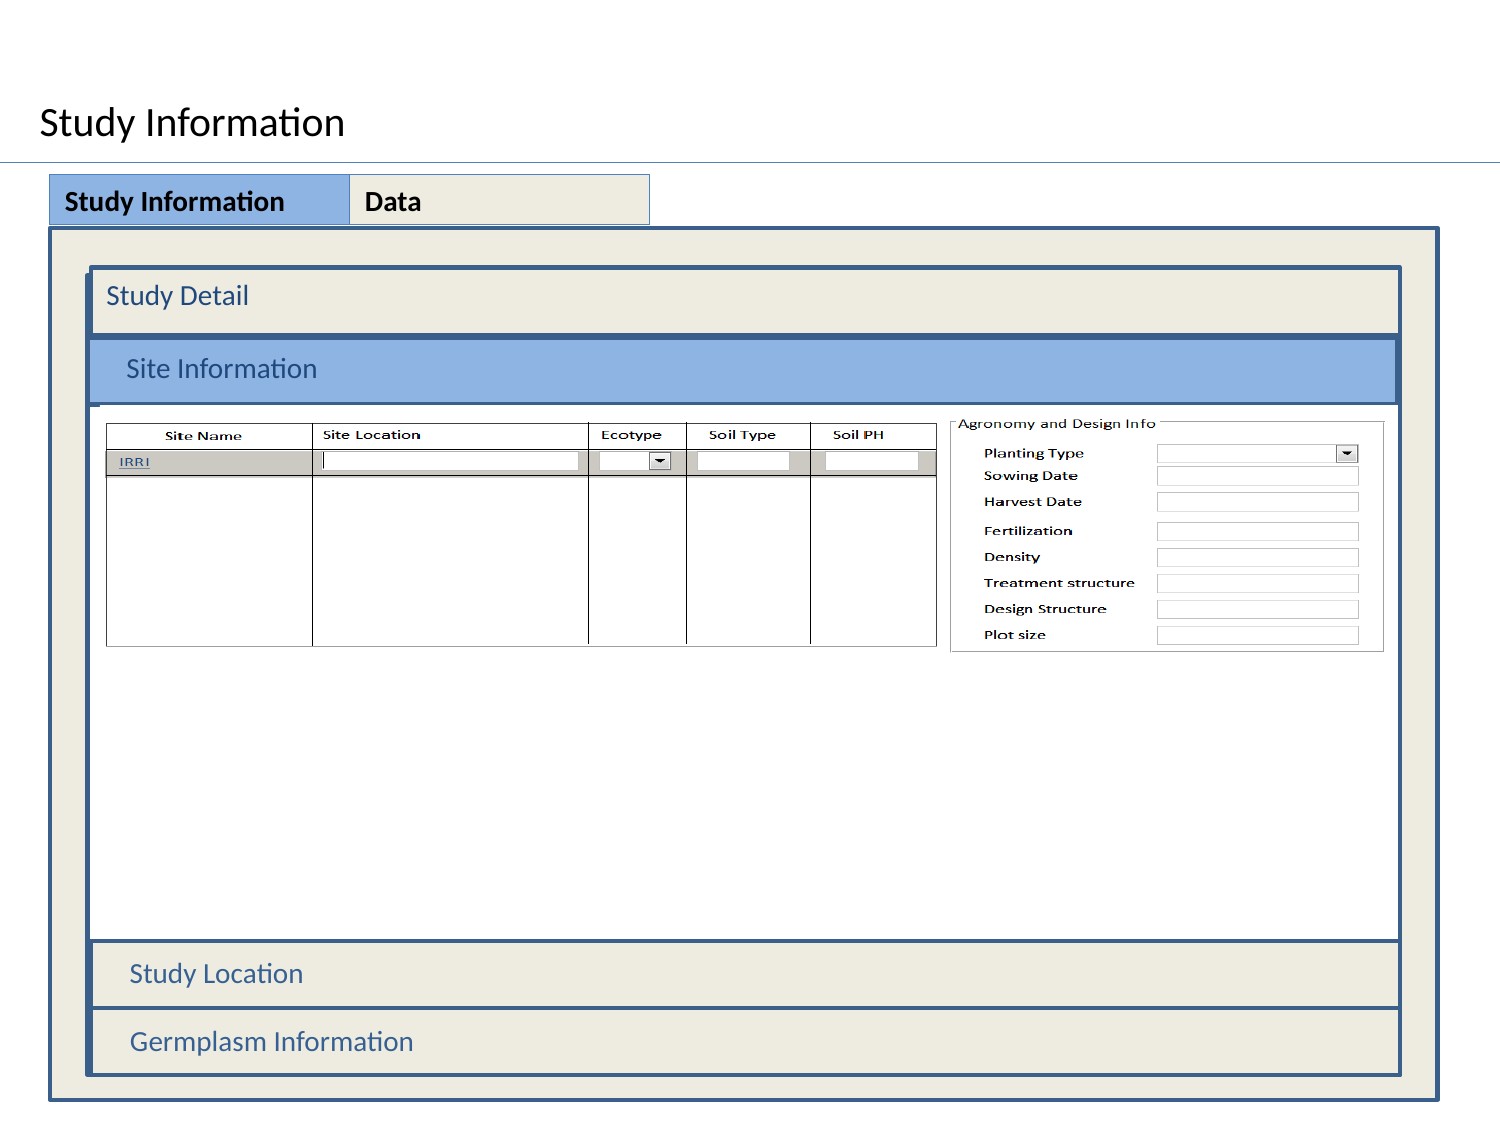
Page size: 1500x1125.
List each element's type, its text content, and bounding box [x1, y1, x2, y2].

text_box [85, 335, 1399, 407]
text_box [48, 226, 1440, 1102]
text_box [89, 939, 1402, 1010]
text_box Study Location [114, 947, 319, 998]
text_box [85, 273, 89, 335]
text_box Study Information [49, 174, 349, 225]
text_box Data [349, 174, 650, 225]
text_box [89, 265, 1402, 337]
text_box Study Information [24, 87, 850, 153]
text_box [85, 407, 1402, 1077]
text_box [89, 1010, 1402, 1077]
text_box Site Information [111, 342, 333, 393]
text_box Germplasm Information [115, 1014, 430, 1065]
text_box Study Detail [91, 269, 265, 319]
picture [99, 404, 1399, 664]
